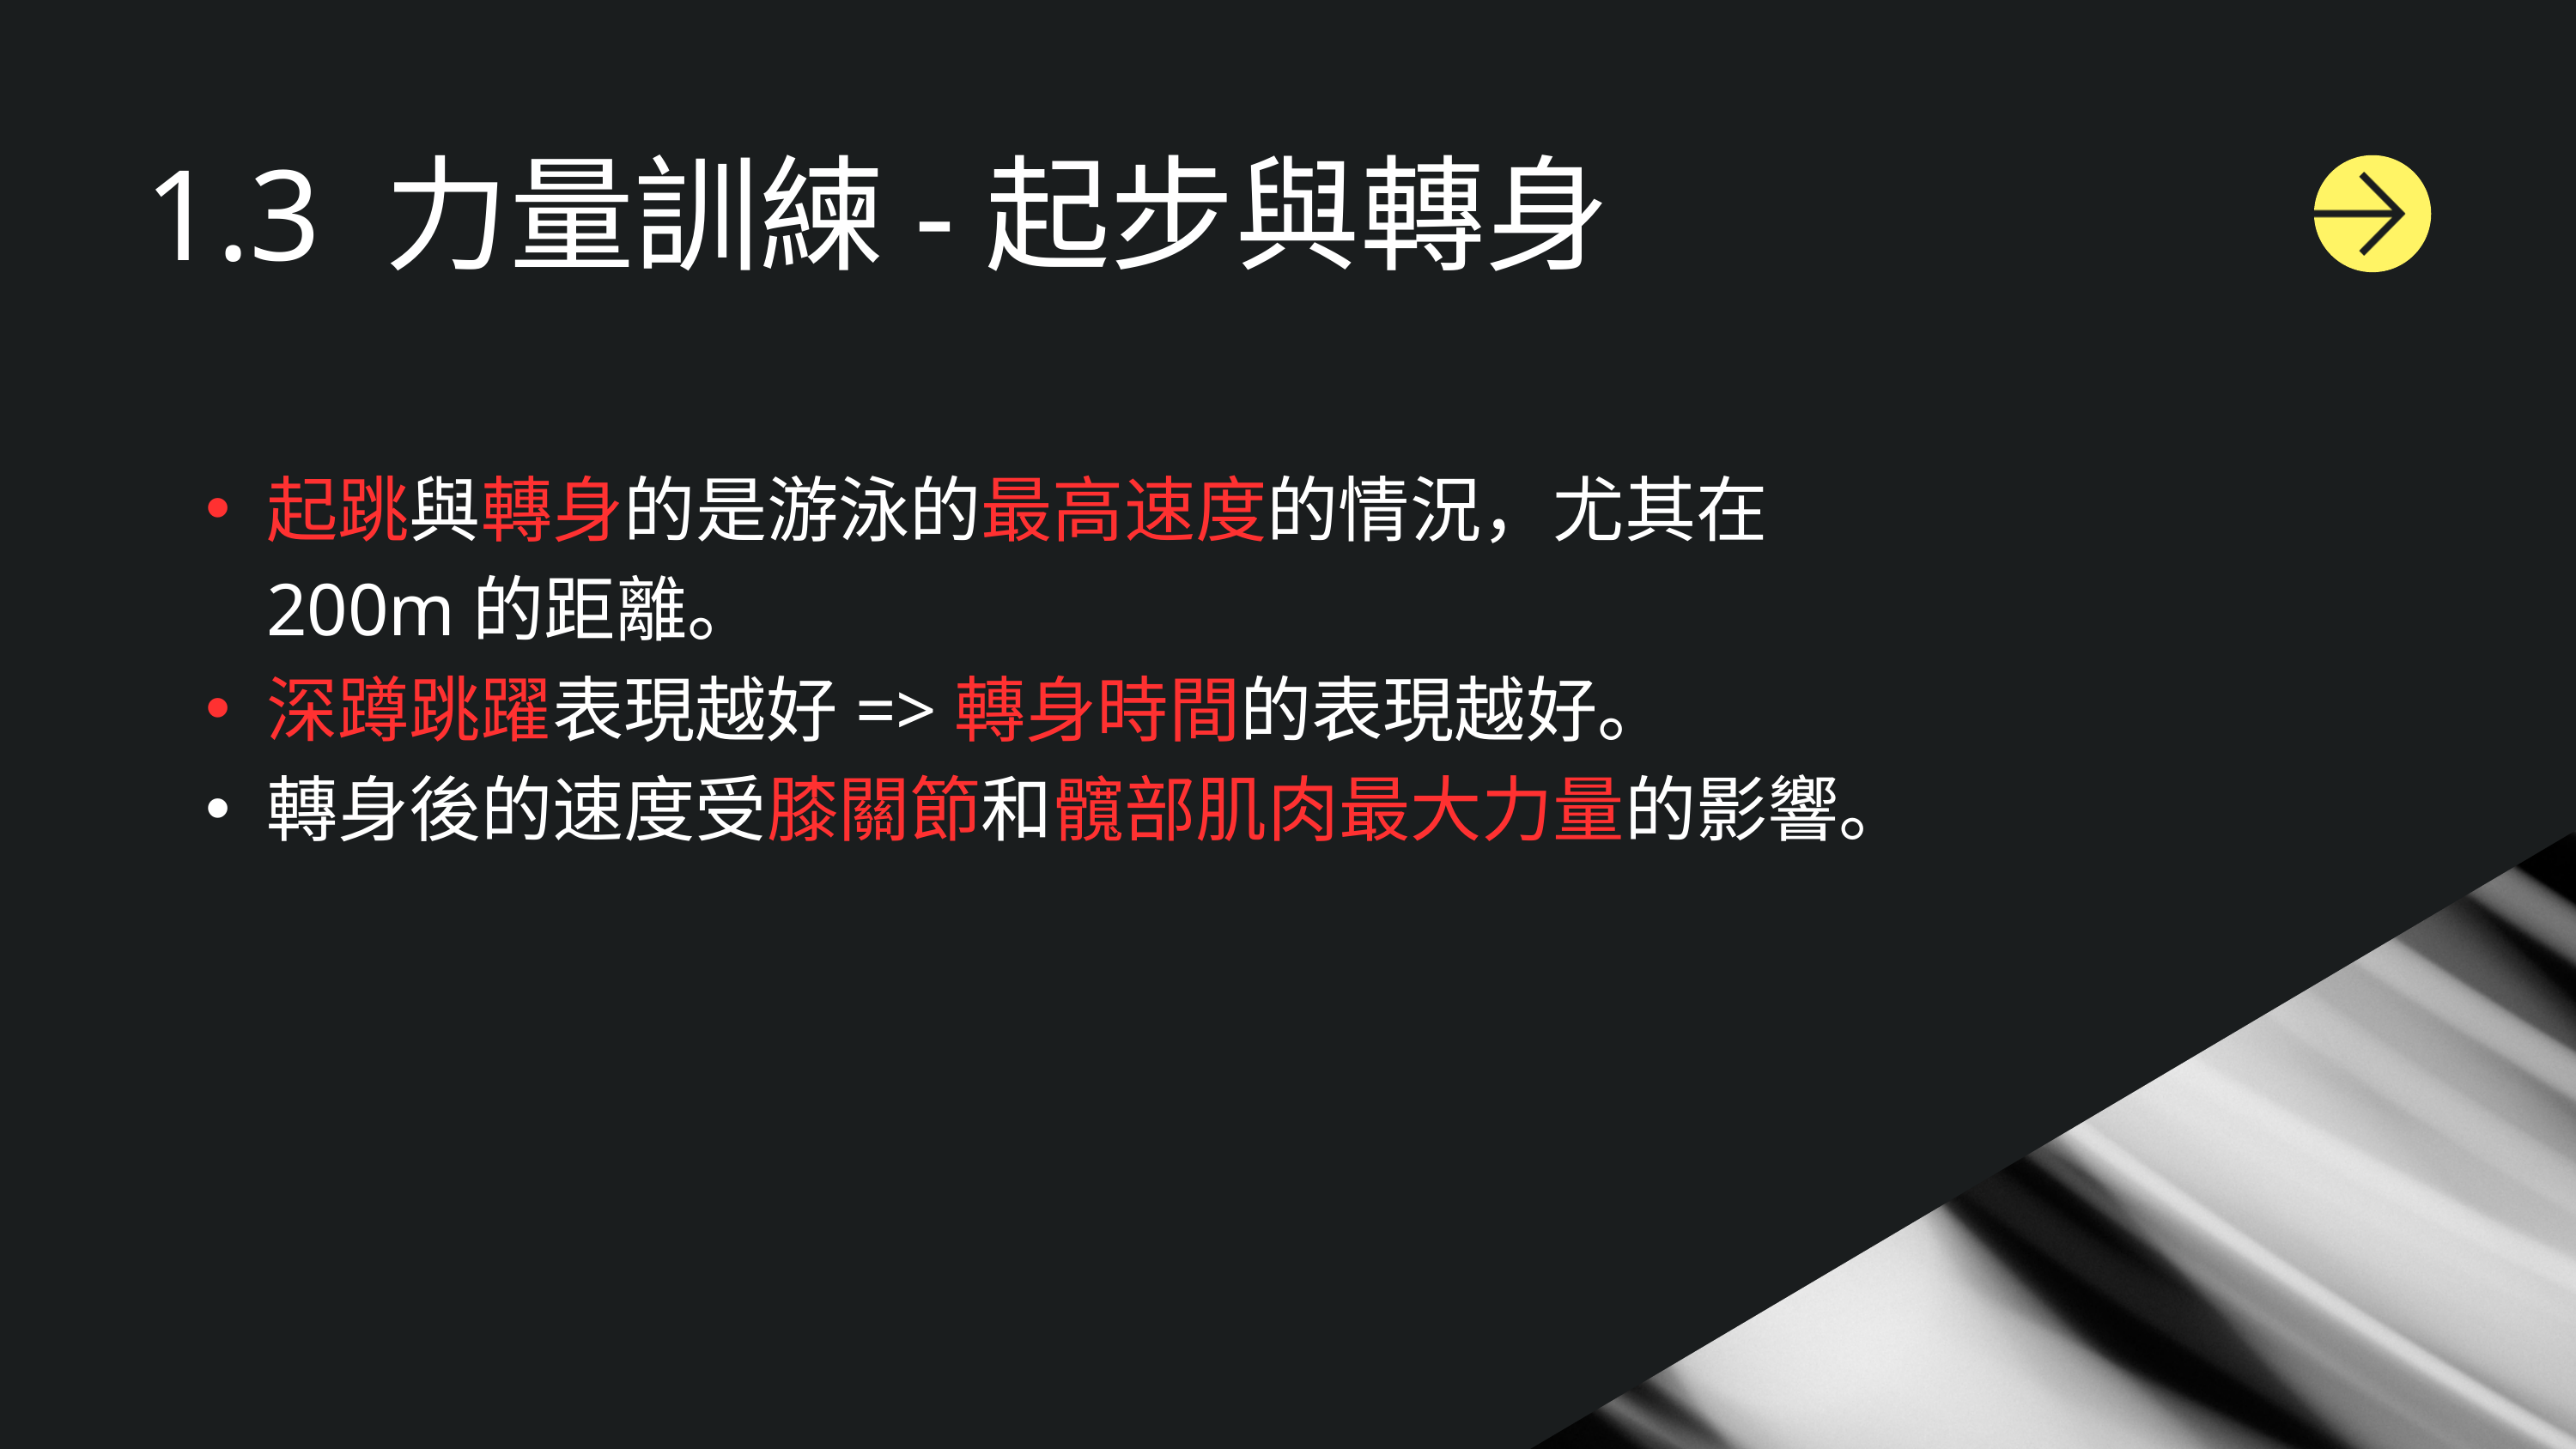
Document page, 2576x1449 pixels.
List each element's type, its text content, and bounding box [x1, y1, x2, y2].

picture [2238, 830, 2576, 1030]
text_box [2311, 155, 2432, 273]
text_box 起跳與轉身的是游泳的最高速度的情況，尤其在200m的距離。 深蹲跳躍表現越好=>轉身時間的表現越好。 轉身後的速度受膝關節和髖部肌肉最大力量的影響。 [144, 450, 1973, 851]
text_box 1.3 力量訓練-起步與轉身 [144, 135, 2190, 286]
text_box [1441, 1030, 2576, 1449]
